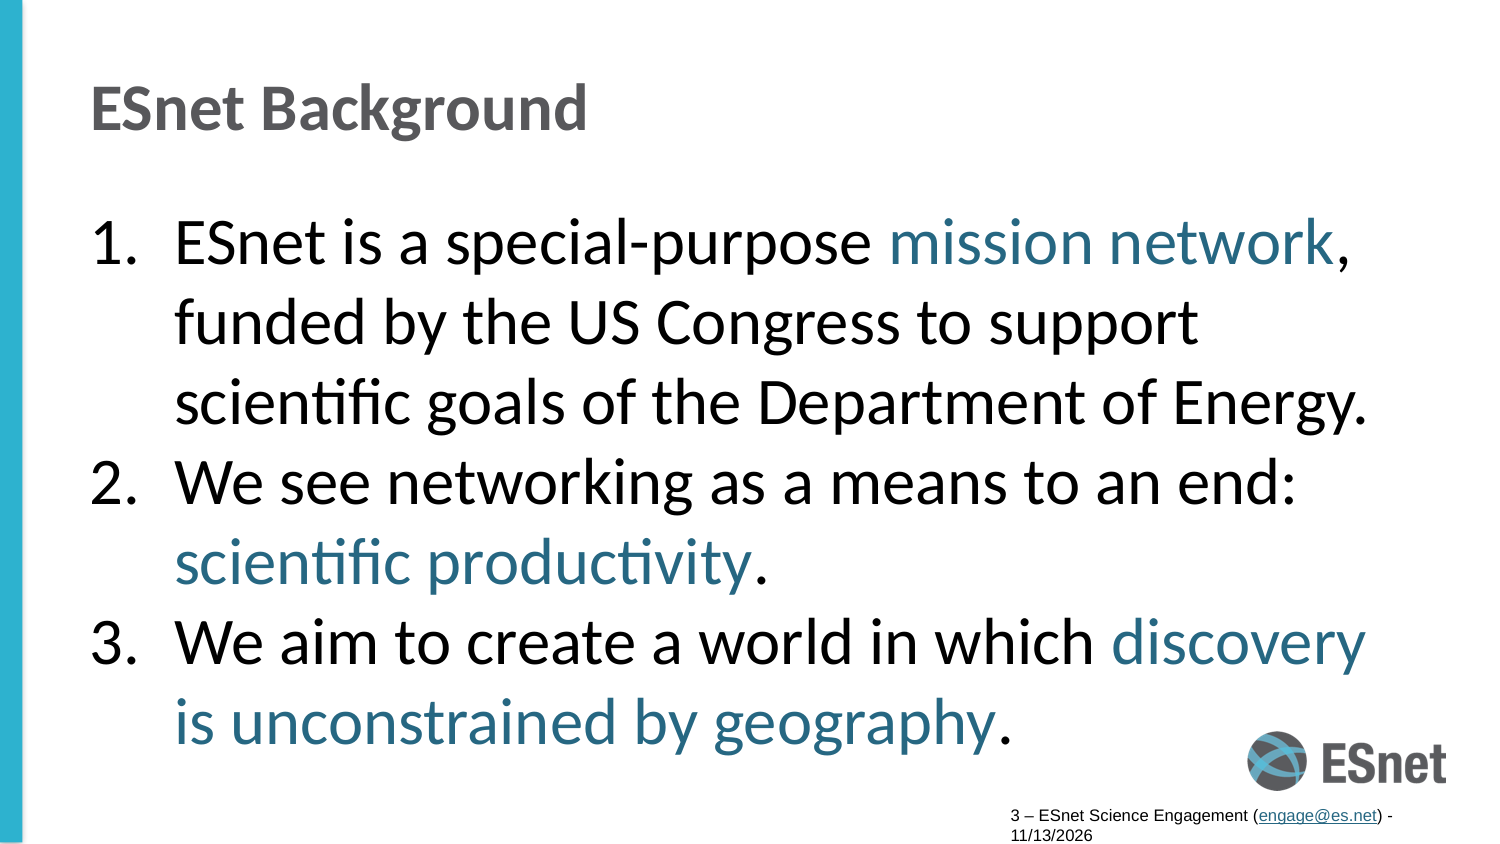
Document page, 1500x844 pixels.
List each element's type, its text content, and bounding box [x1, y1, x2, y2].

title ESnet Background [75, 33, 1425, 175]
picture [1247, 731, 1446, 791]
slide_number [995, 813, 1485, 837]
text_box ESnet is a special-purpose mission network, funded by the US Congress to support scientific goals of the Department of Energy. We see networking as a means to an end: scientific productivity. We aim to create a world in which discovery is unconstrained by geography. [75, 190, 1425, 748]
